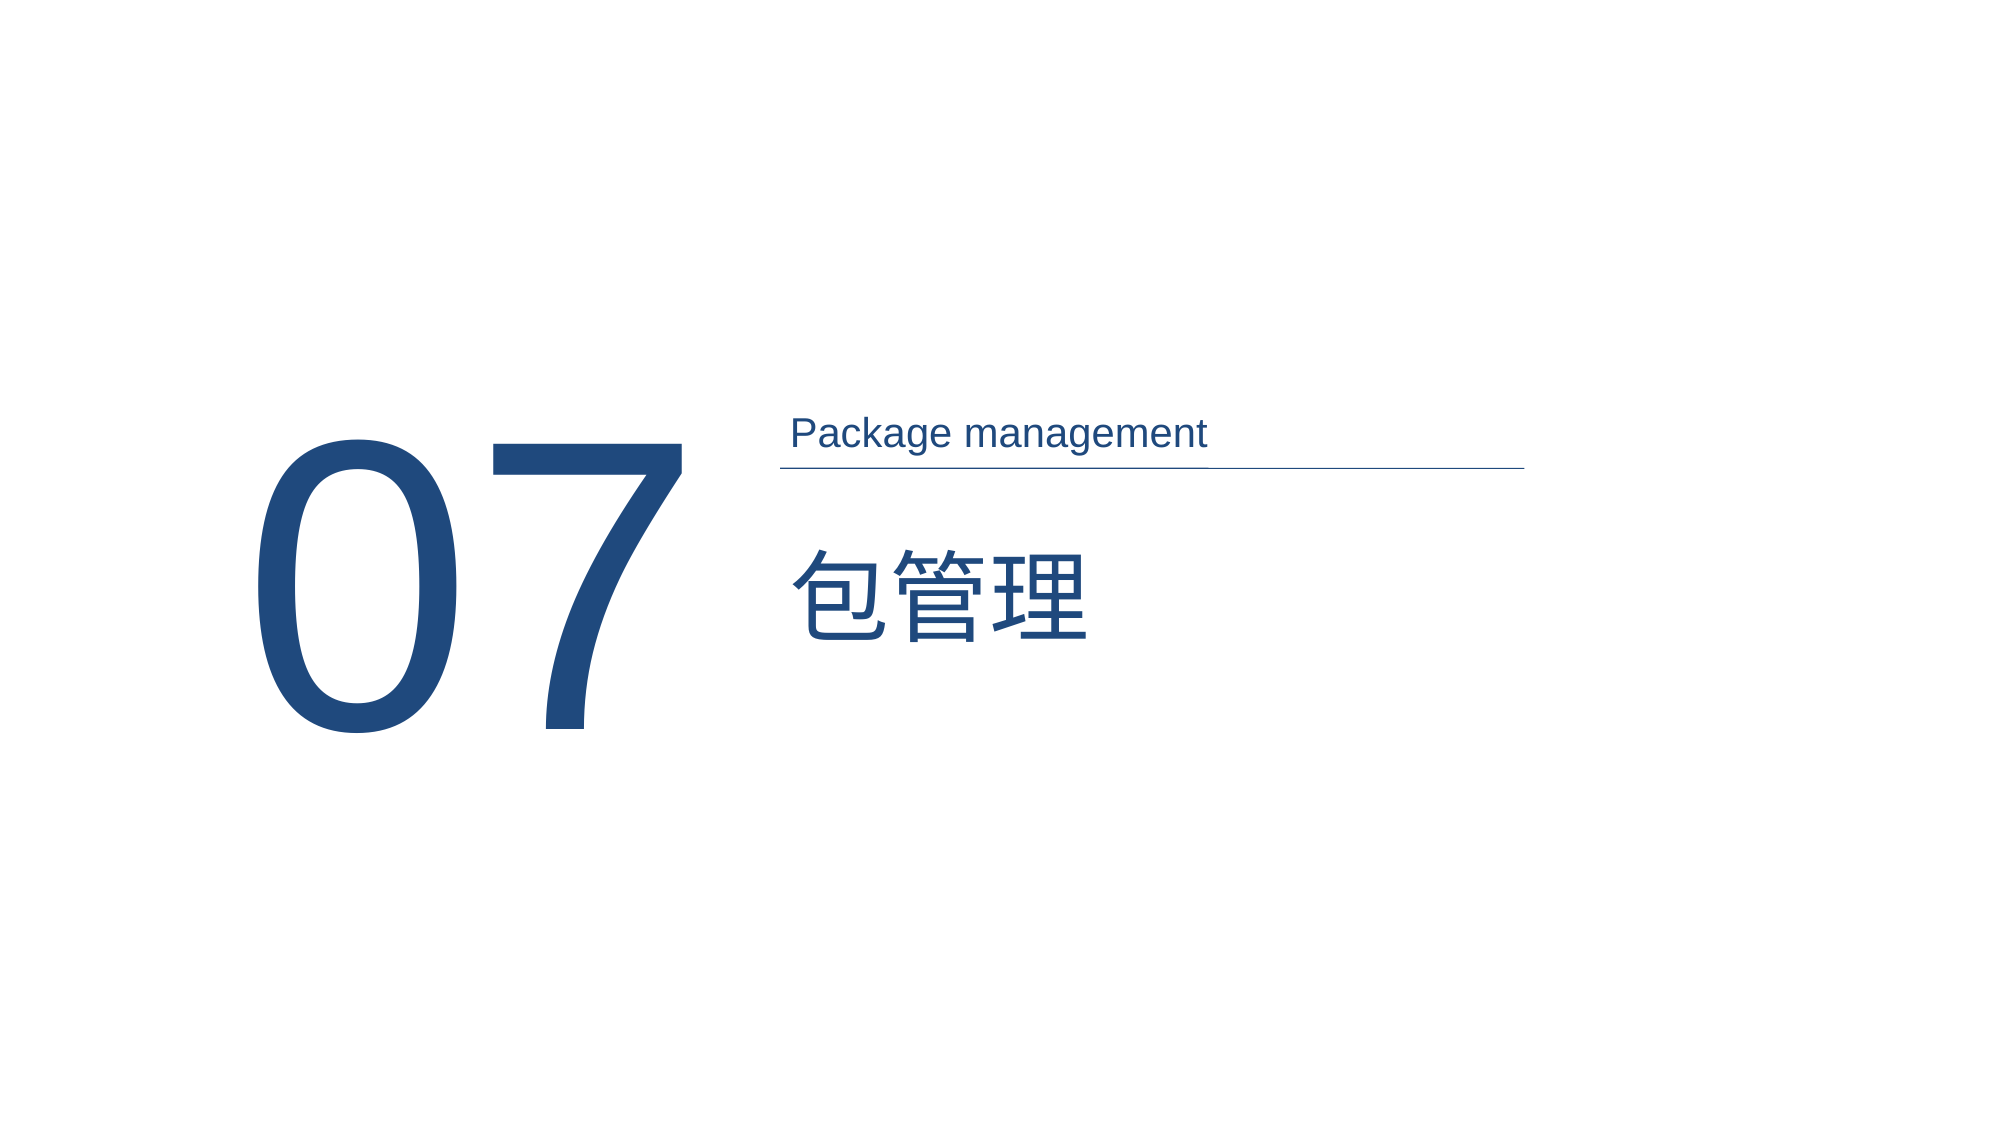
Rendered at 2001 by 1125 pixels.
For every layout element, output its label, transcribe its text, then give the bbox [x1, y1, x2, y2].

text_box 07 [227, 307, 719, 820]
text_box Package management [774, 398, 1223, 464]
text_box 包管理 [774, 527, 1105, 662]
